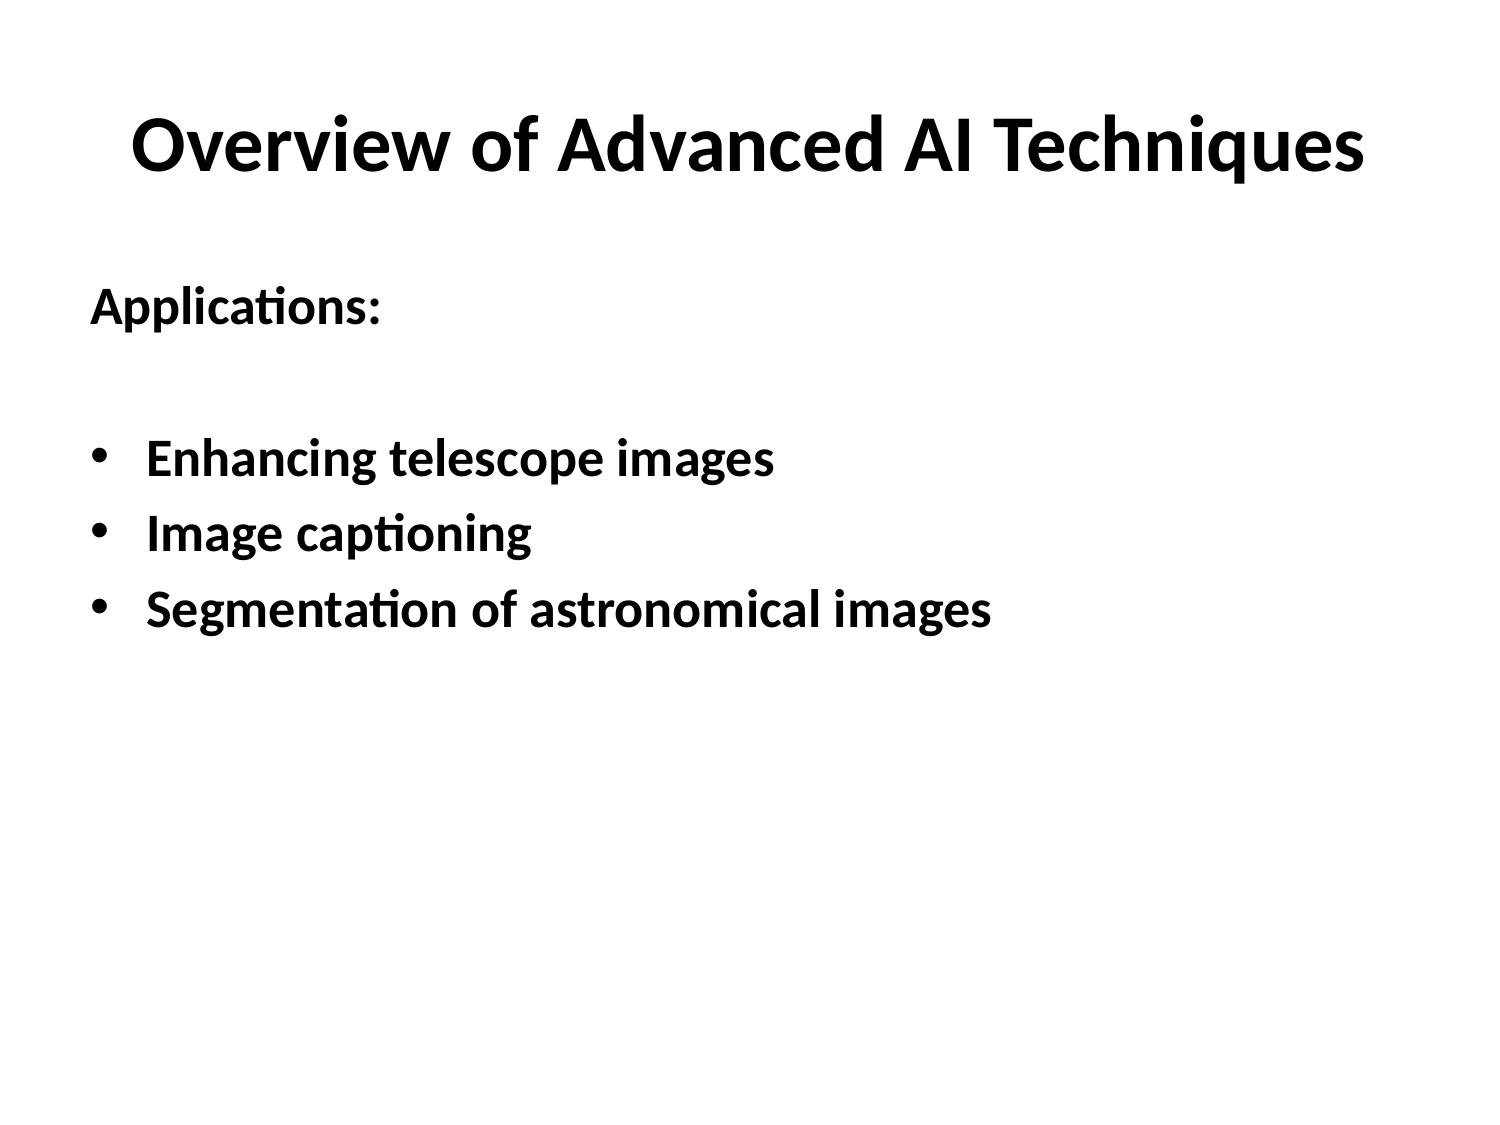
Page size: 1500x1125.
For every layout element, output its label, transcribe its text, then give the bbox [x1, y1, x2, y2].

list Applications: Enhancing telescope images Image captioning Segmentation of astronomical images [75, 262, 1425, 1005]
title Overview of Advanced AI Techniques [75, 45, 1425, 233]
